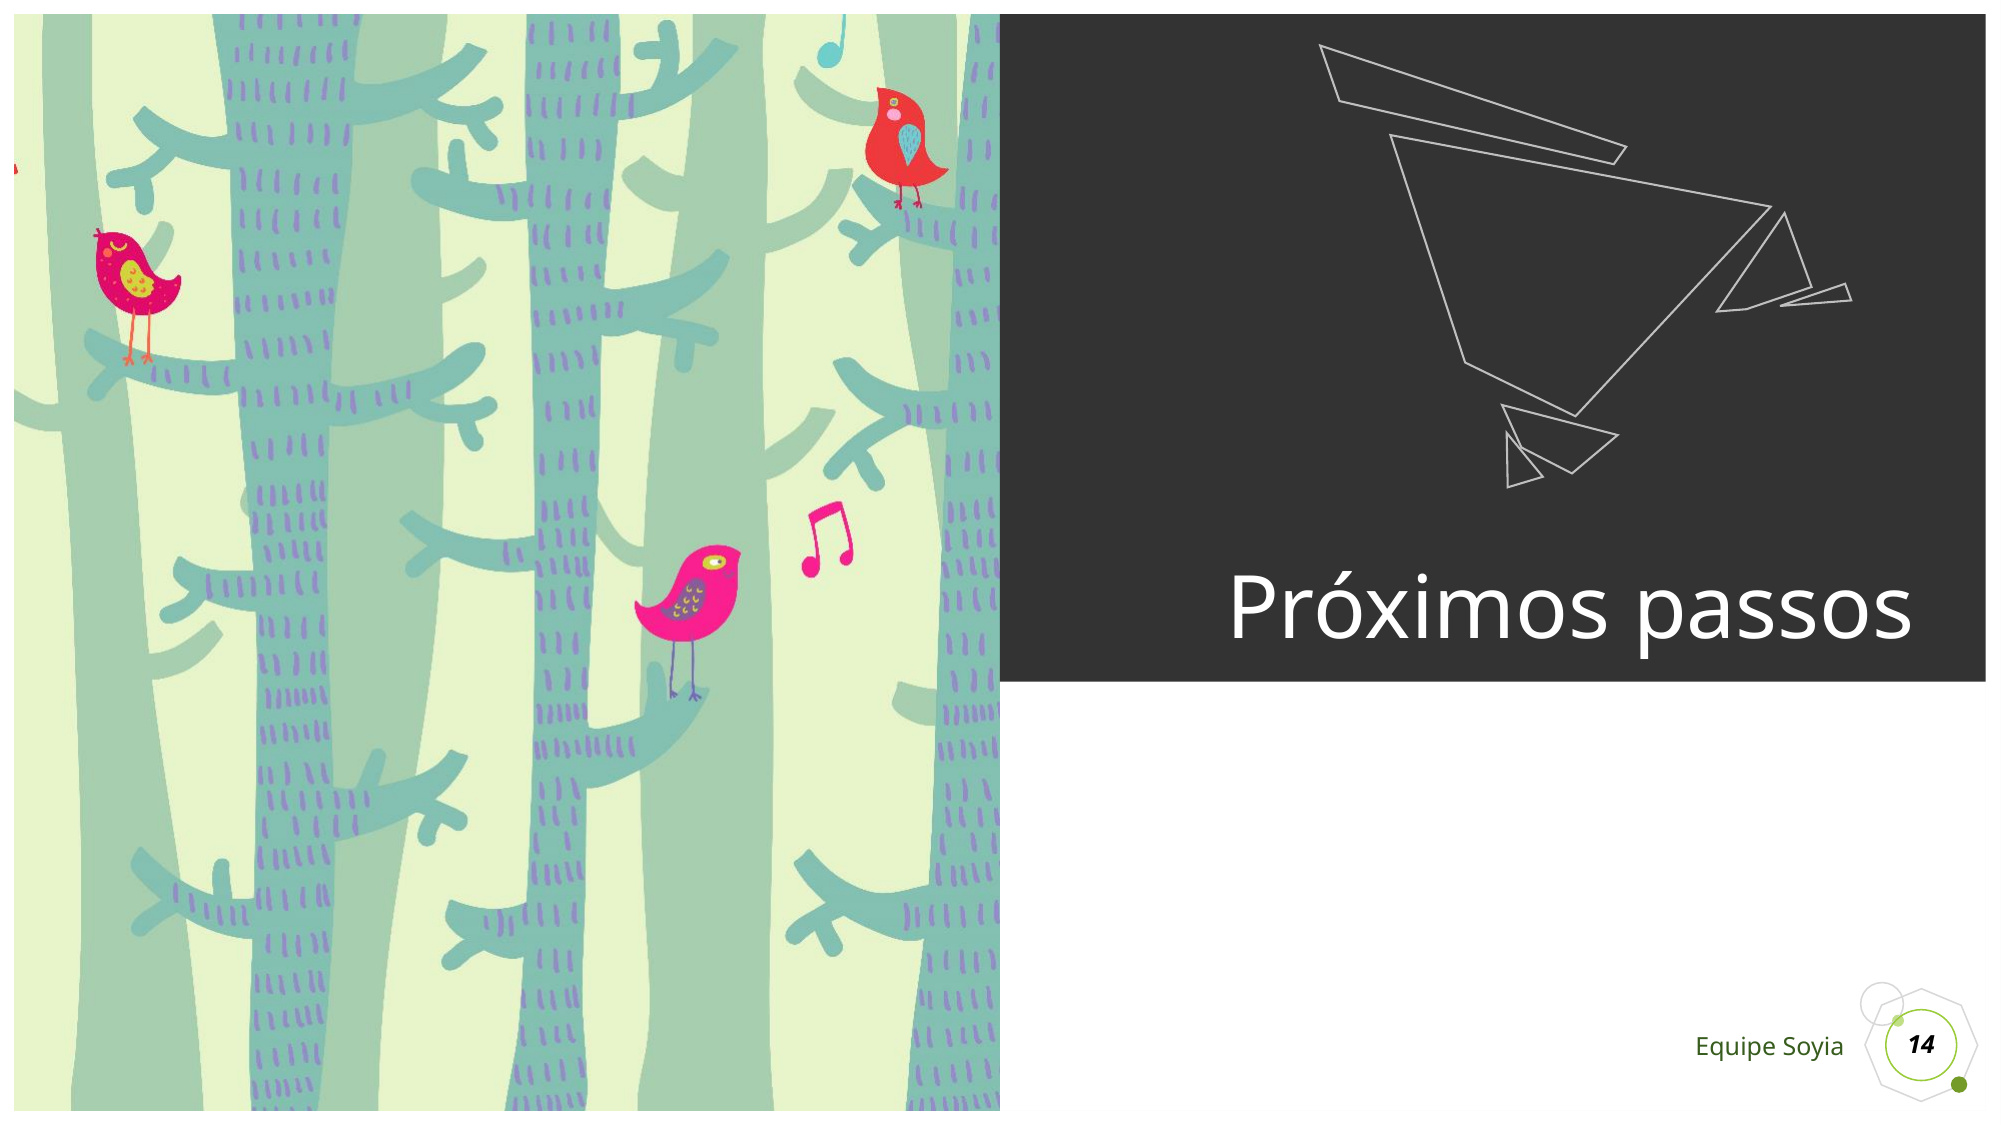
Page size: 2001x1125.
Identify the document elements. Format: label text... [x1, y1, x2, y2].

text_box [1319, 0, 1856, 499]
picture [13, 13, 1001, 1111]
title Próximos passos [1001, 14, 1986, 682]
slide_number ‹#› [1885, 1008, 1958, 1082]
